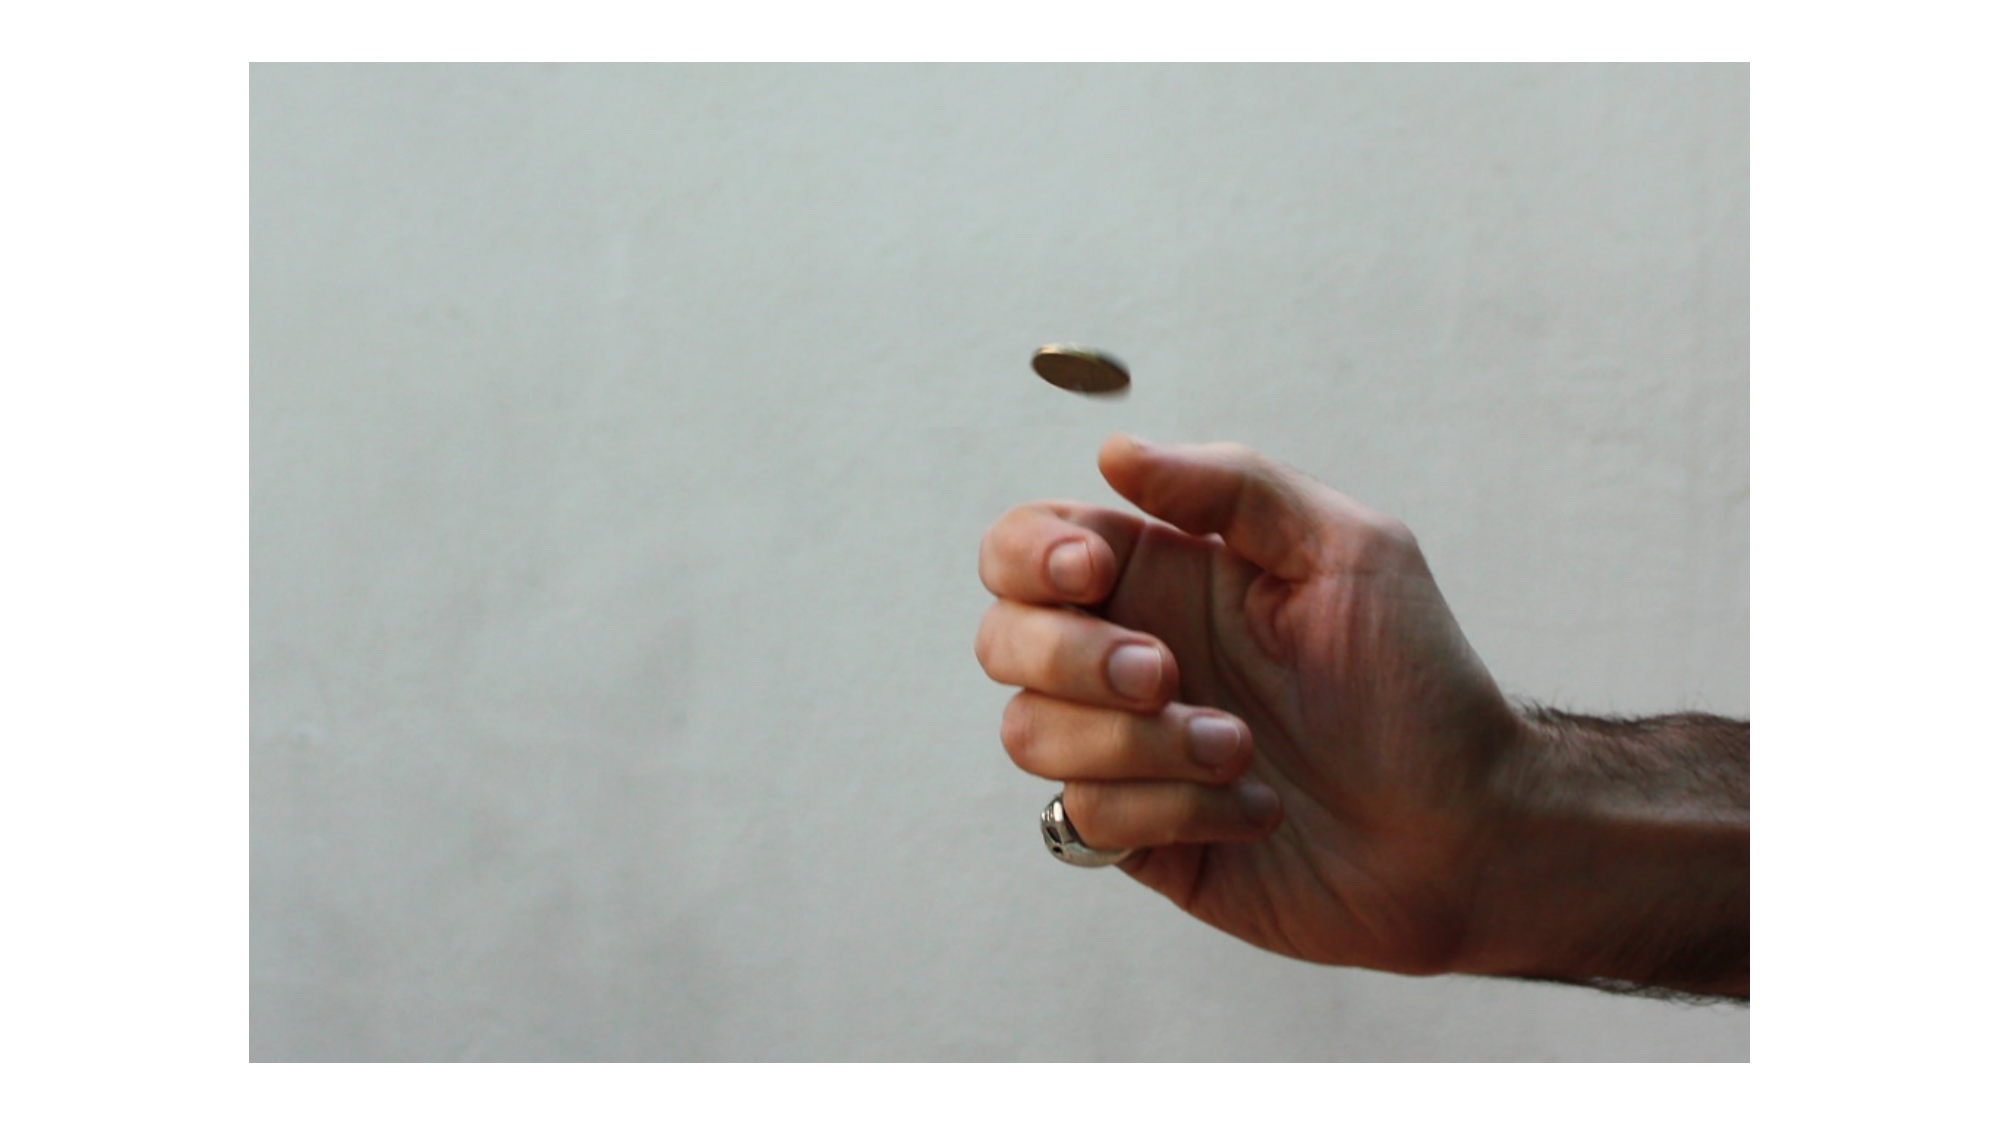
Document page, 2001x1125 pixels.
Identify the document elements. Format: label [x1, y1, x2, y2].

picture [249, 62, 1750, 1063]
